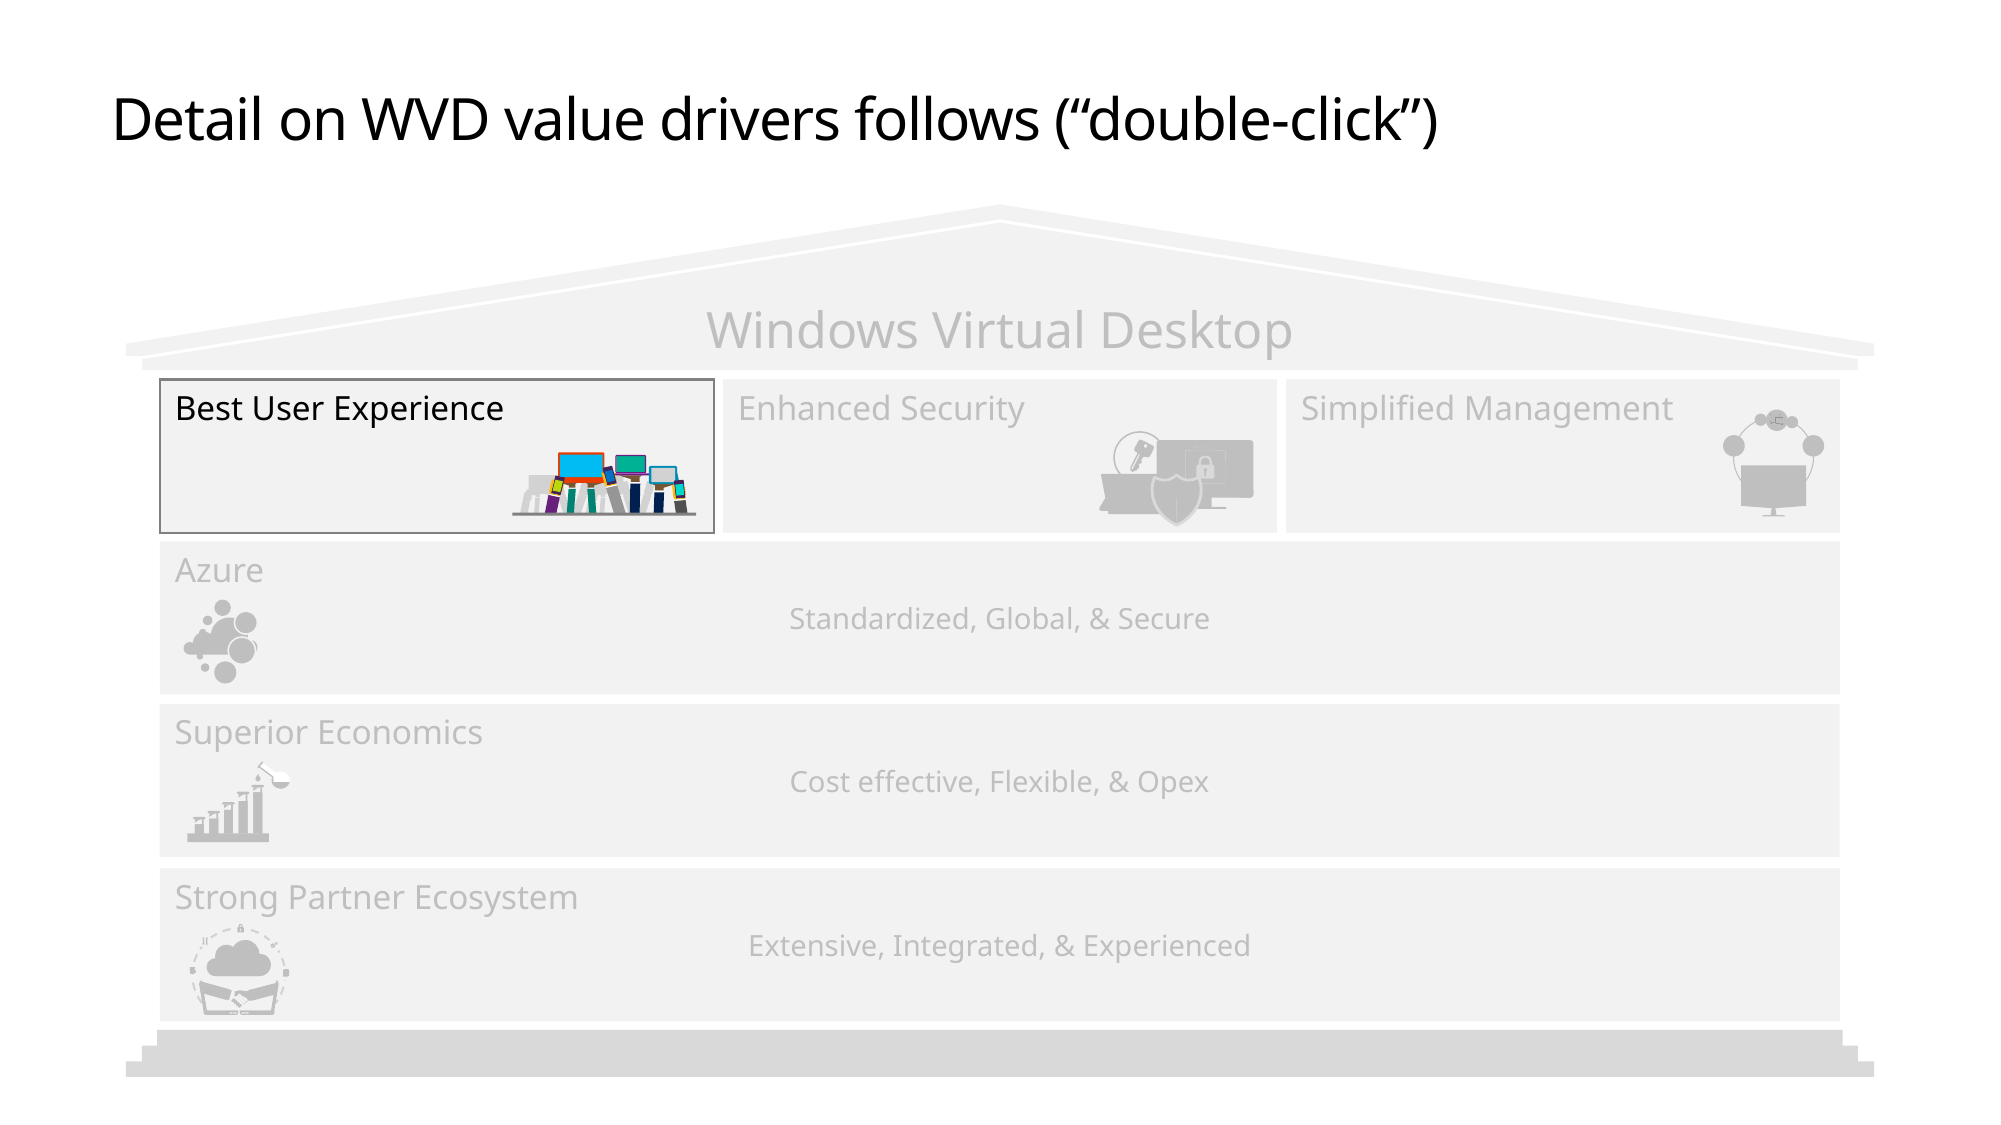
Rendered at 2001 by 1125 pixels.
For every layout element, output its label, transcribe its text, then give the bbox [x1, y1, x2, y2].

text_box Strong Partner Ecosystem [159, 868, 1841, 1022]
text_box Enhanced Security [722, 379, 1278, 533]
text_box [1098, 431, 1254, 527]
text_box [1722, 409, 1825, 517]
text_box [125, 1029, 1875, 1077]
text_box Detail on WVD value drivers follows (“double-click”) [96, 75, 1904, 146]
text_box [185, 920, 293, 1022]
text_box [187, 761, 291, 843]
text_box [183, 599, 258, 684]
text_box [512, 452, 697, 516]
text_box Azure [159, 541, 1841, 695]
text_box Superior Economics [159, 703, 1840, 858]
text_box Standardized, Global, & Secure [521, 592, 1479, 643]
text_box Windows Virtual Desktop [125, 204, 1875, 357]
text_box Cost effective, Flexible, & Opex [521, 755, 1479, 806]
text_box Best User Experience [159, 379, 715, 533]
text_box Windows Virtual Desktop [142, 222, 1858, 371]
text_box Extensive, Integrated, & Experienced [521, 919, 1479, 970]
text_box Simplified Management [1285, 379, 1841, 533]
